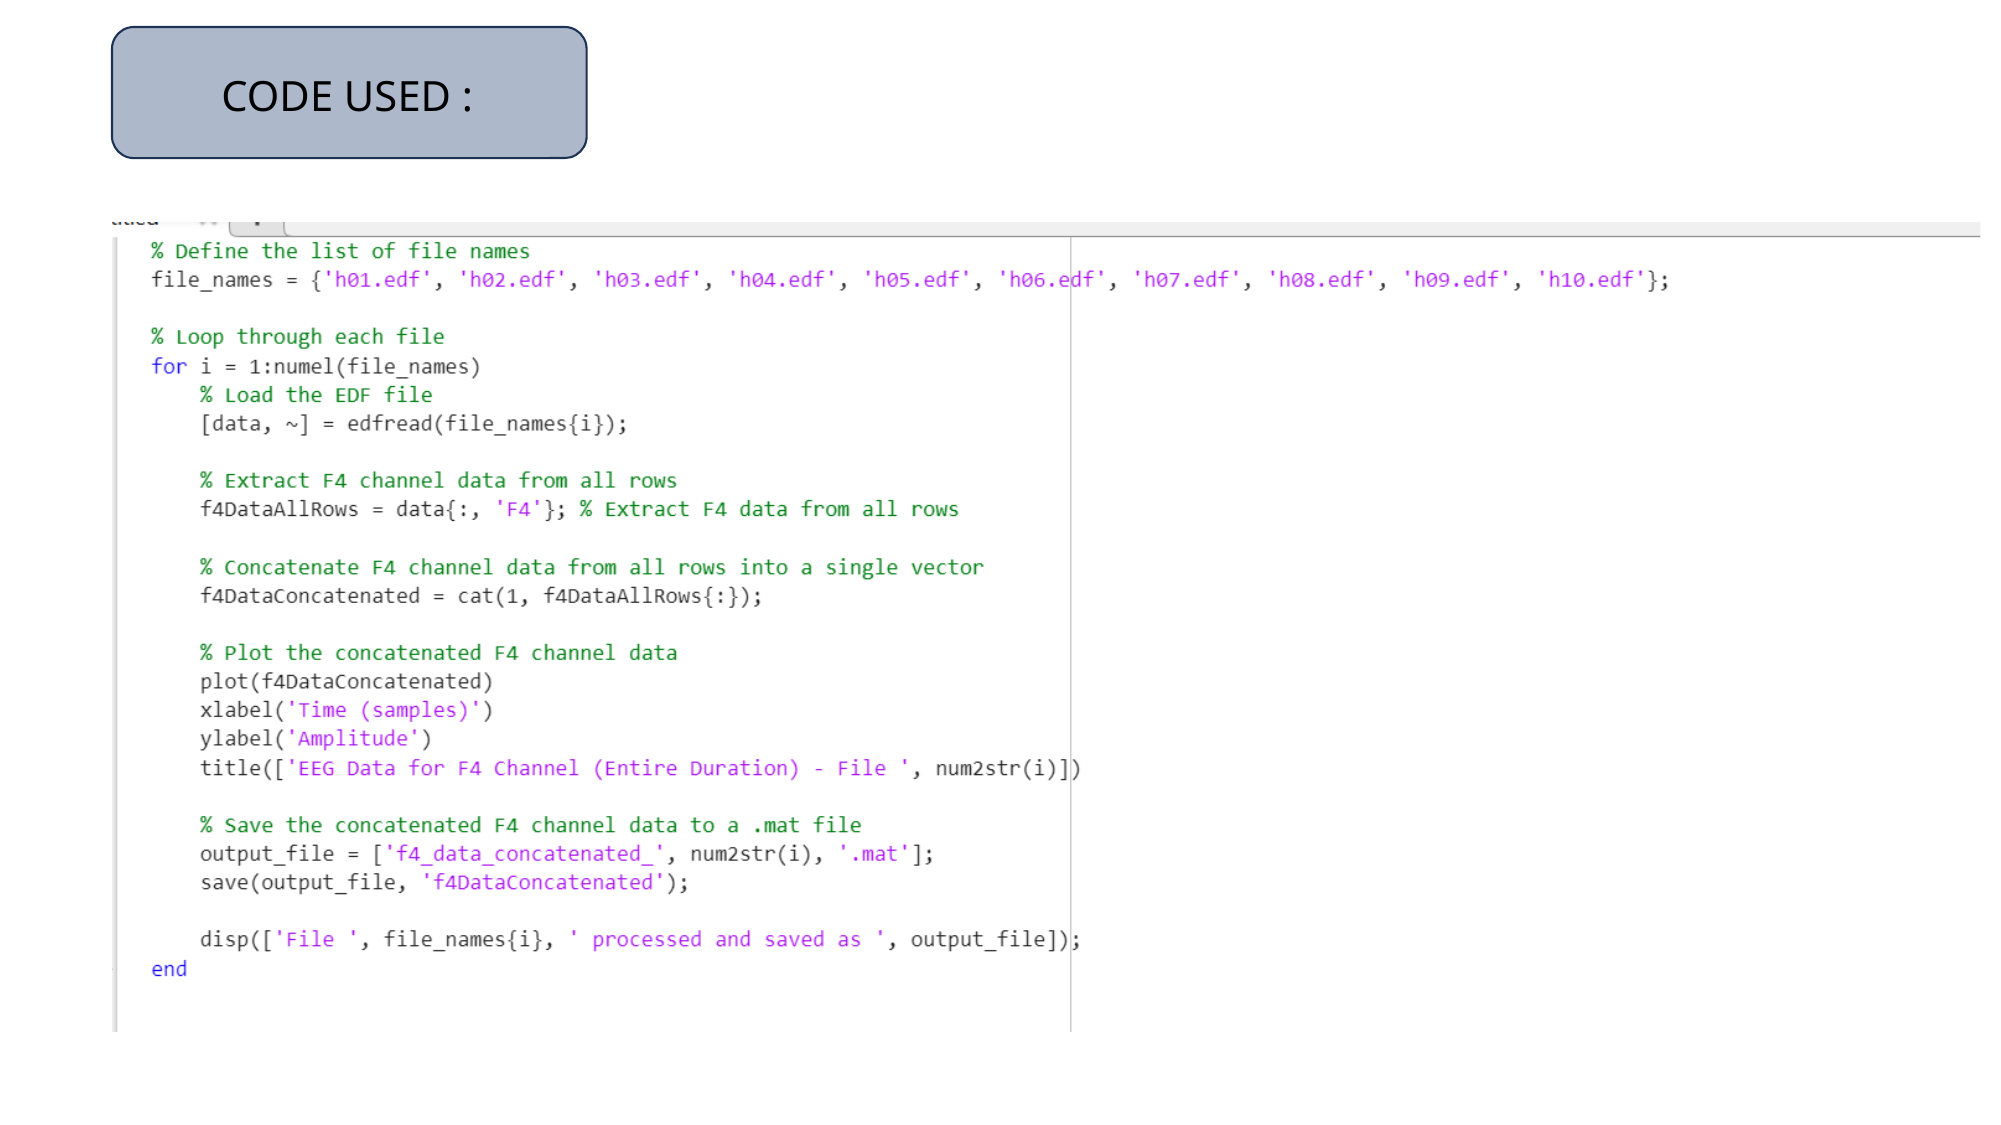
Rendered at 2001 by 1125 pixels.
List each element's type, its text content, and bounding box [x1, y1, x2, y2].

text_box [110, 25, 588, 160]
text_box CODE USED : [206, 62, 489, 128]
picture [111, 222, 1981, 1032]
